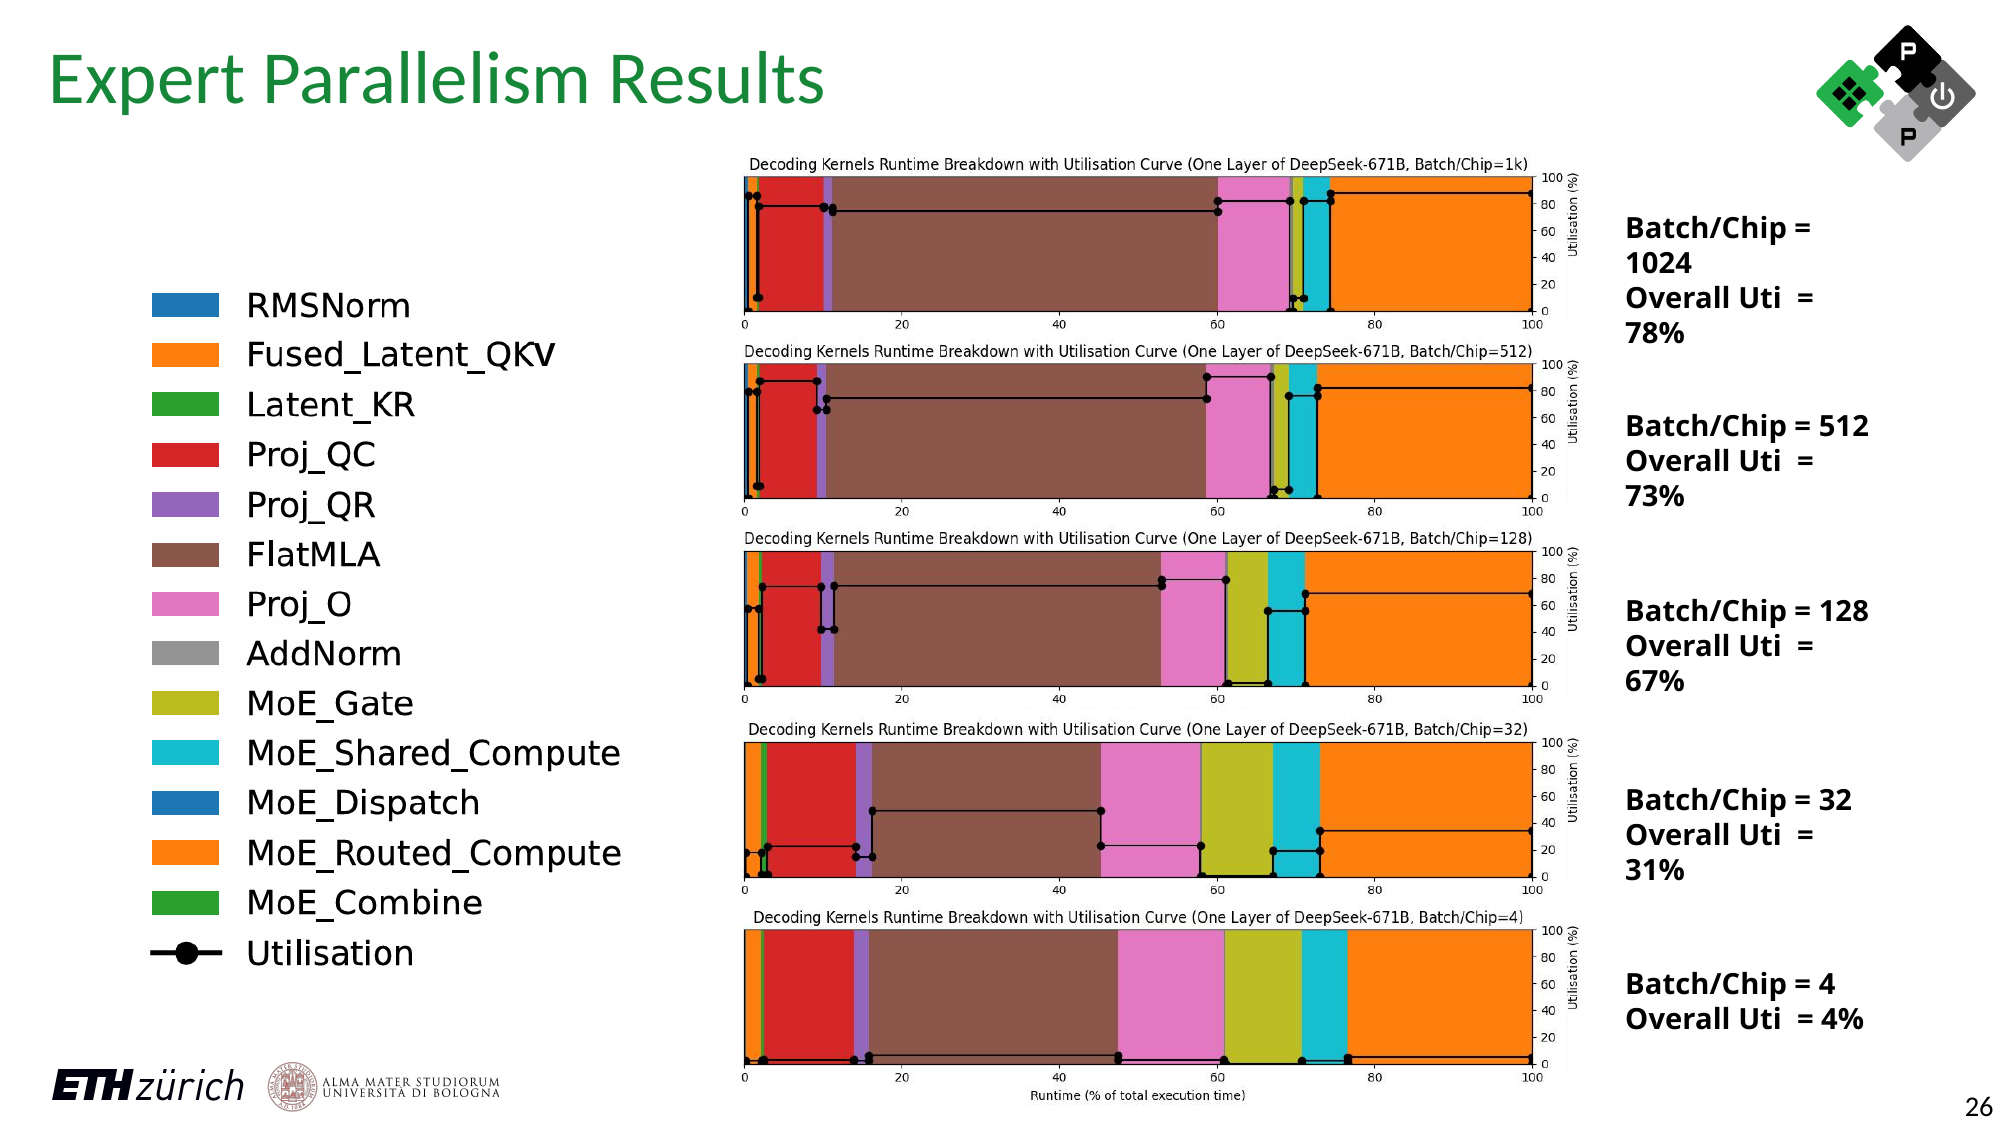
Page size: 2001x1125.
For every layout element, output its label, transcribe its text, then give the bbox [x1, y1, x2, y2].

picture [1815, 24, 1977, 163]
text_box Batch/Chip = 4 Overall Uti = 4% [1610, 957, 1889, 1043]
text_box Batch/Chip = 512 Overall Uti = 73% [1610, 400, 1889, 520]
text_box Batch/Chip = 32 Overall Uti = 31% [1610, 774, 1889, 894]
picture [143, 275, 626, 980]
slide_number 26 [1870, 1079, 2000, 1125]
picture [266, 1062, 319, 1113]
text_box Batch/Chip = 1024 Overall Uti = 78% [1610, 202, 1889, 357]
picture [726, 144, 1593, 1114]
picture [51, 1069, 244, 1101]
picture [322, 1074, 500, 1097]
text_box Batch/Chip = 128 Overall Uti = 67% [1610, 584, 1889, 705]
text_box Expert Parallelism Results [49, 27, 1959, 130]
